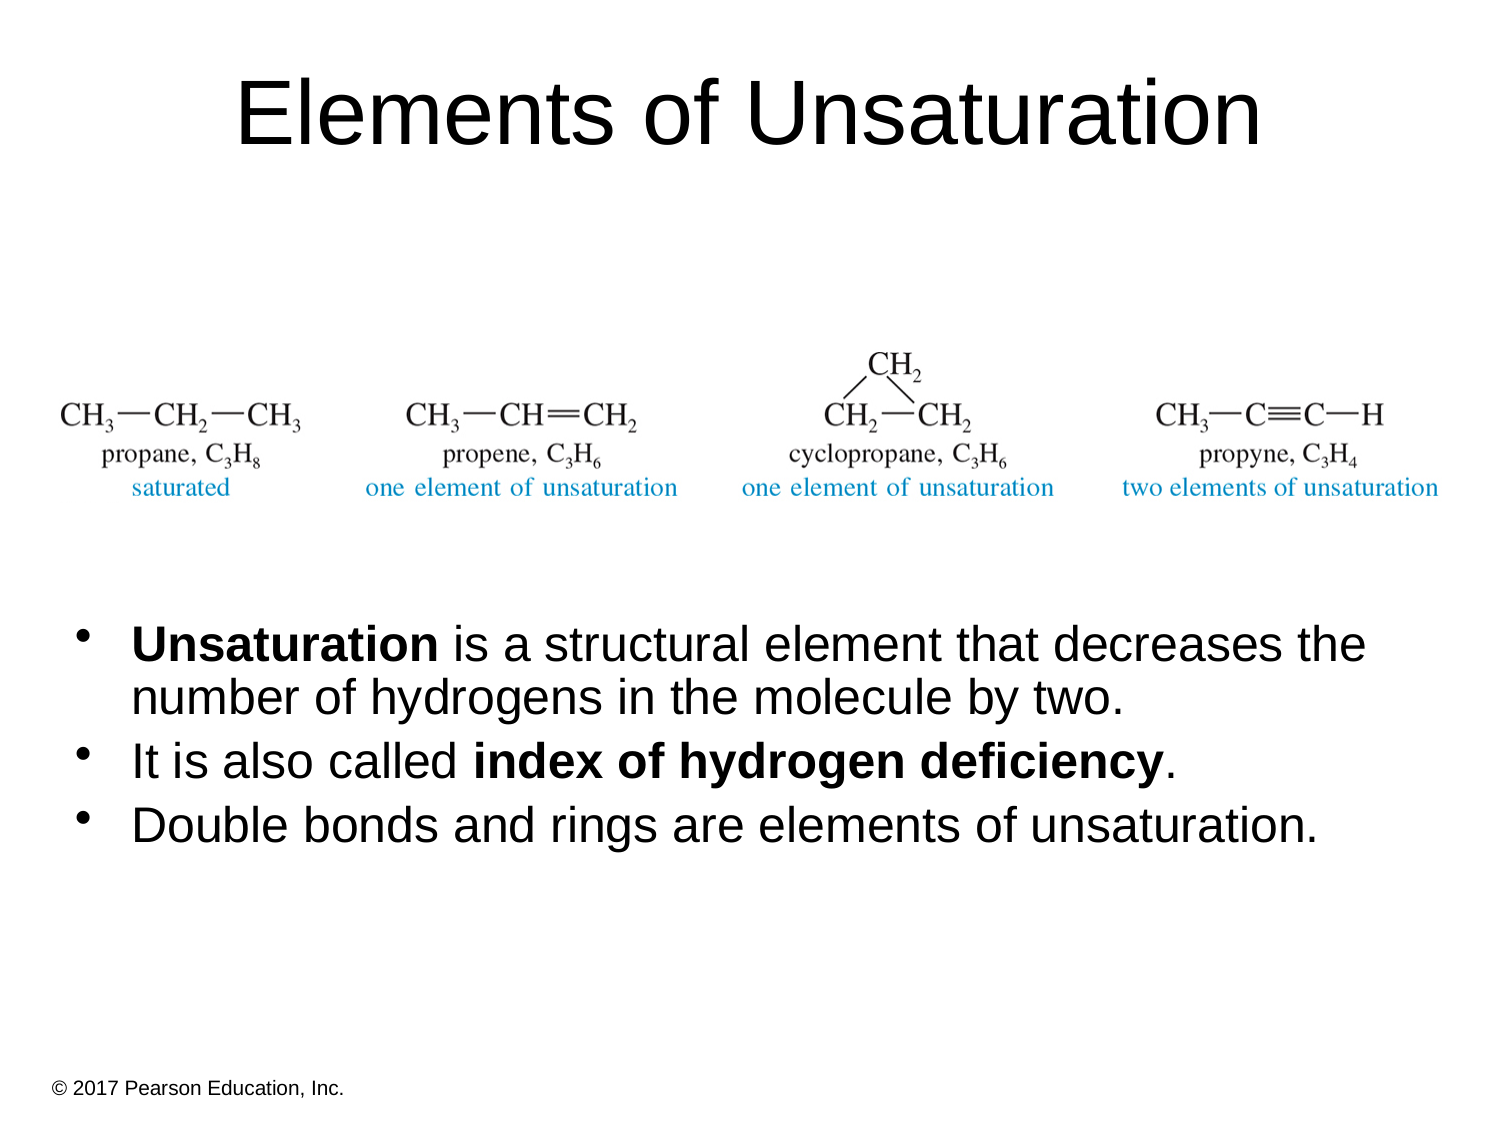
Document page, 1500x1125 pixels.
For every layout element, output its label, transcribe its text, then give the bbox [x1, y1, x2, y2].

list Unsaturation is a structural element that decreases the number of hydrogens in the molecule by two. It is also called index of hydrogen deficiency. Double bonds and rings are elements of unsaturation. [59, 610, 1477, 868]
picture [49, 341, 1451, 504]
title Elements of Unsaturation [75, 45, 1425, 233]
